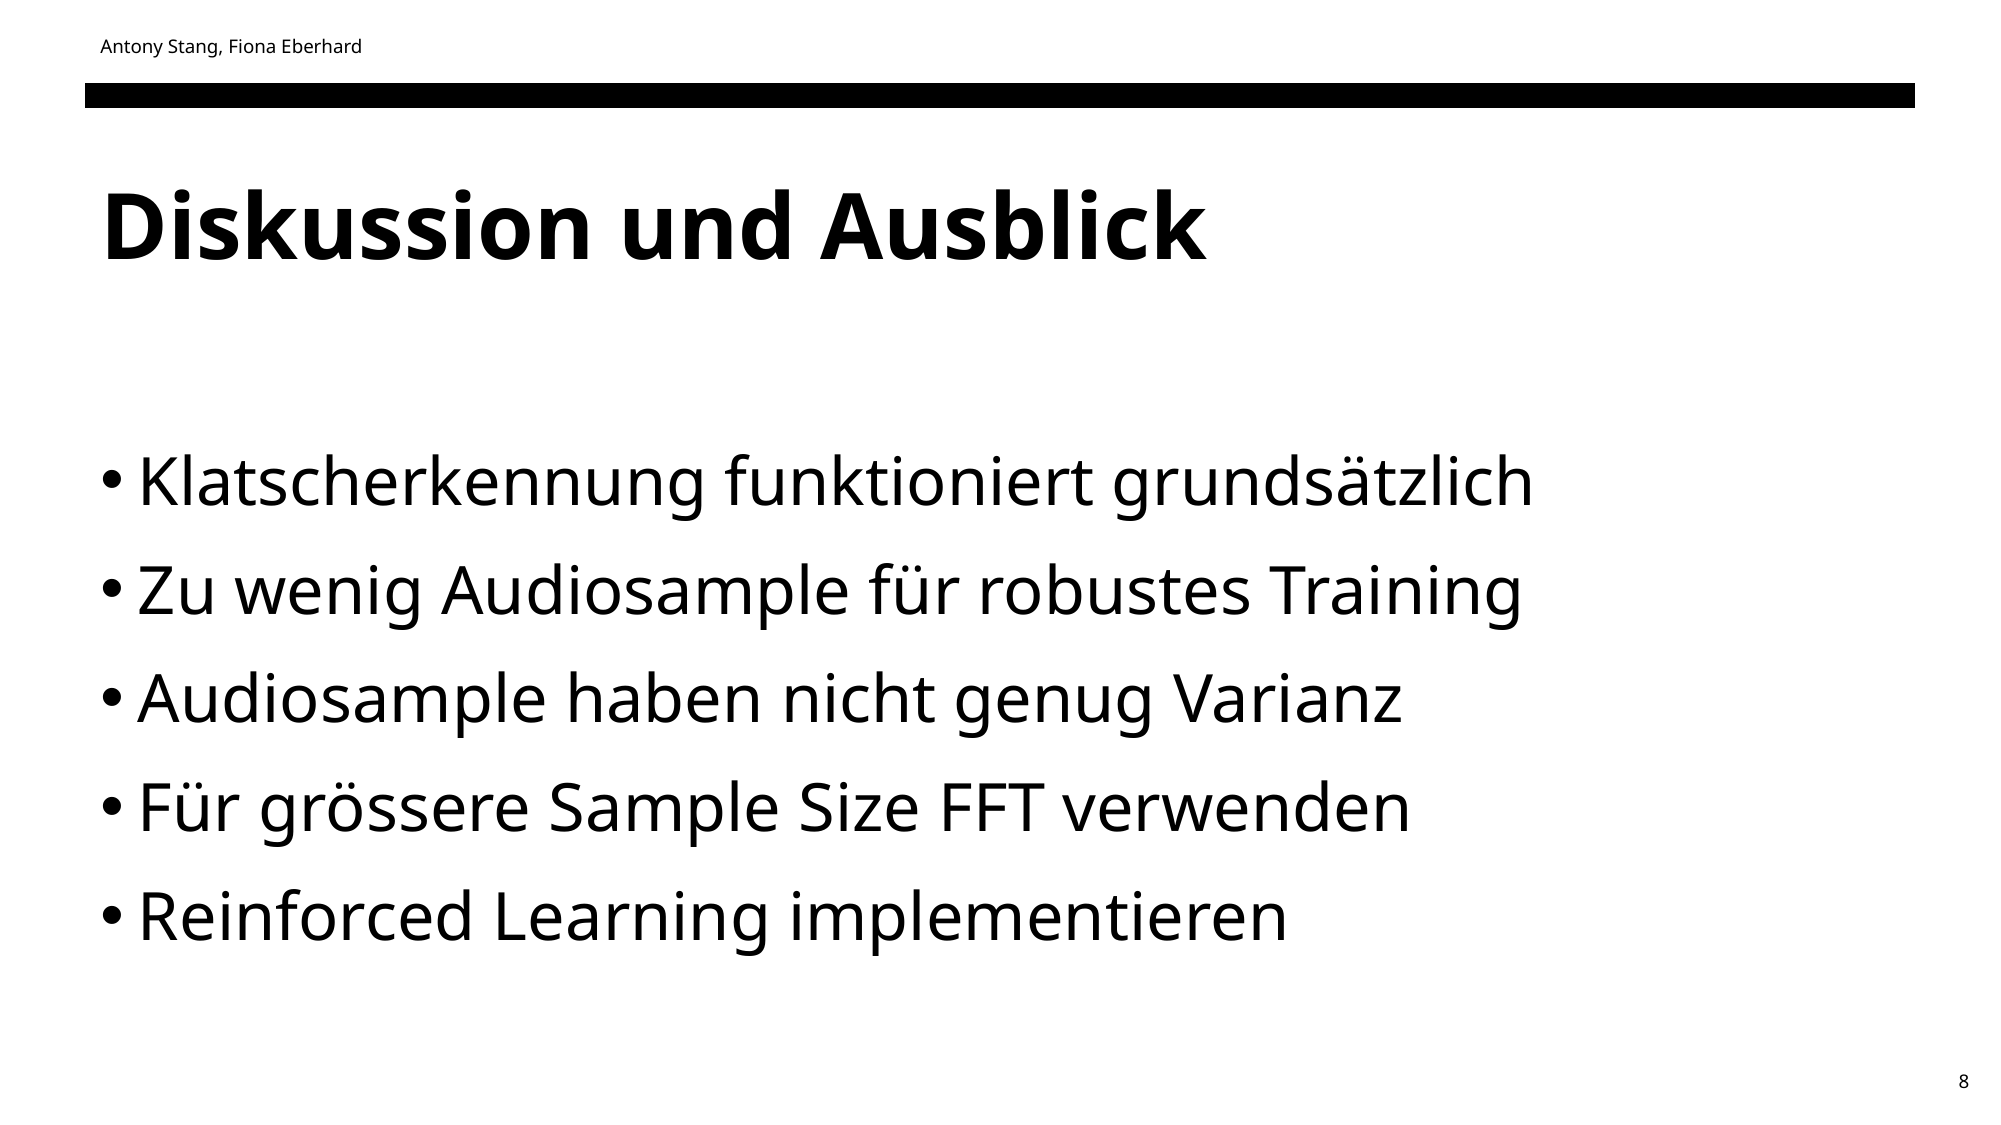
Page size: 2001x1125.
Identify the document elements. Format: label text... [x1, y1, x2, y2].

footer Antony Stang, Fiona Eberhard [85, 16, 761, 77]
list Klatscherkennung funktioniert grundsätzlich Zu wenig Audiosample für robustes Training Audiosample haben nicht genug Varianz Für grössere Sample Size FFT verwenden Reinforced Learning implementieren [85, 423, 1916, 1041]
title Diskussion und Ausblick [85, 160, 1916, 401]
slide_number 8 [1879, 1053, 1985, 1113]
